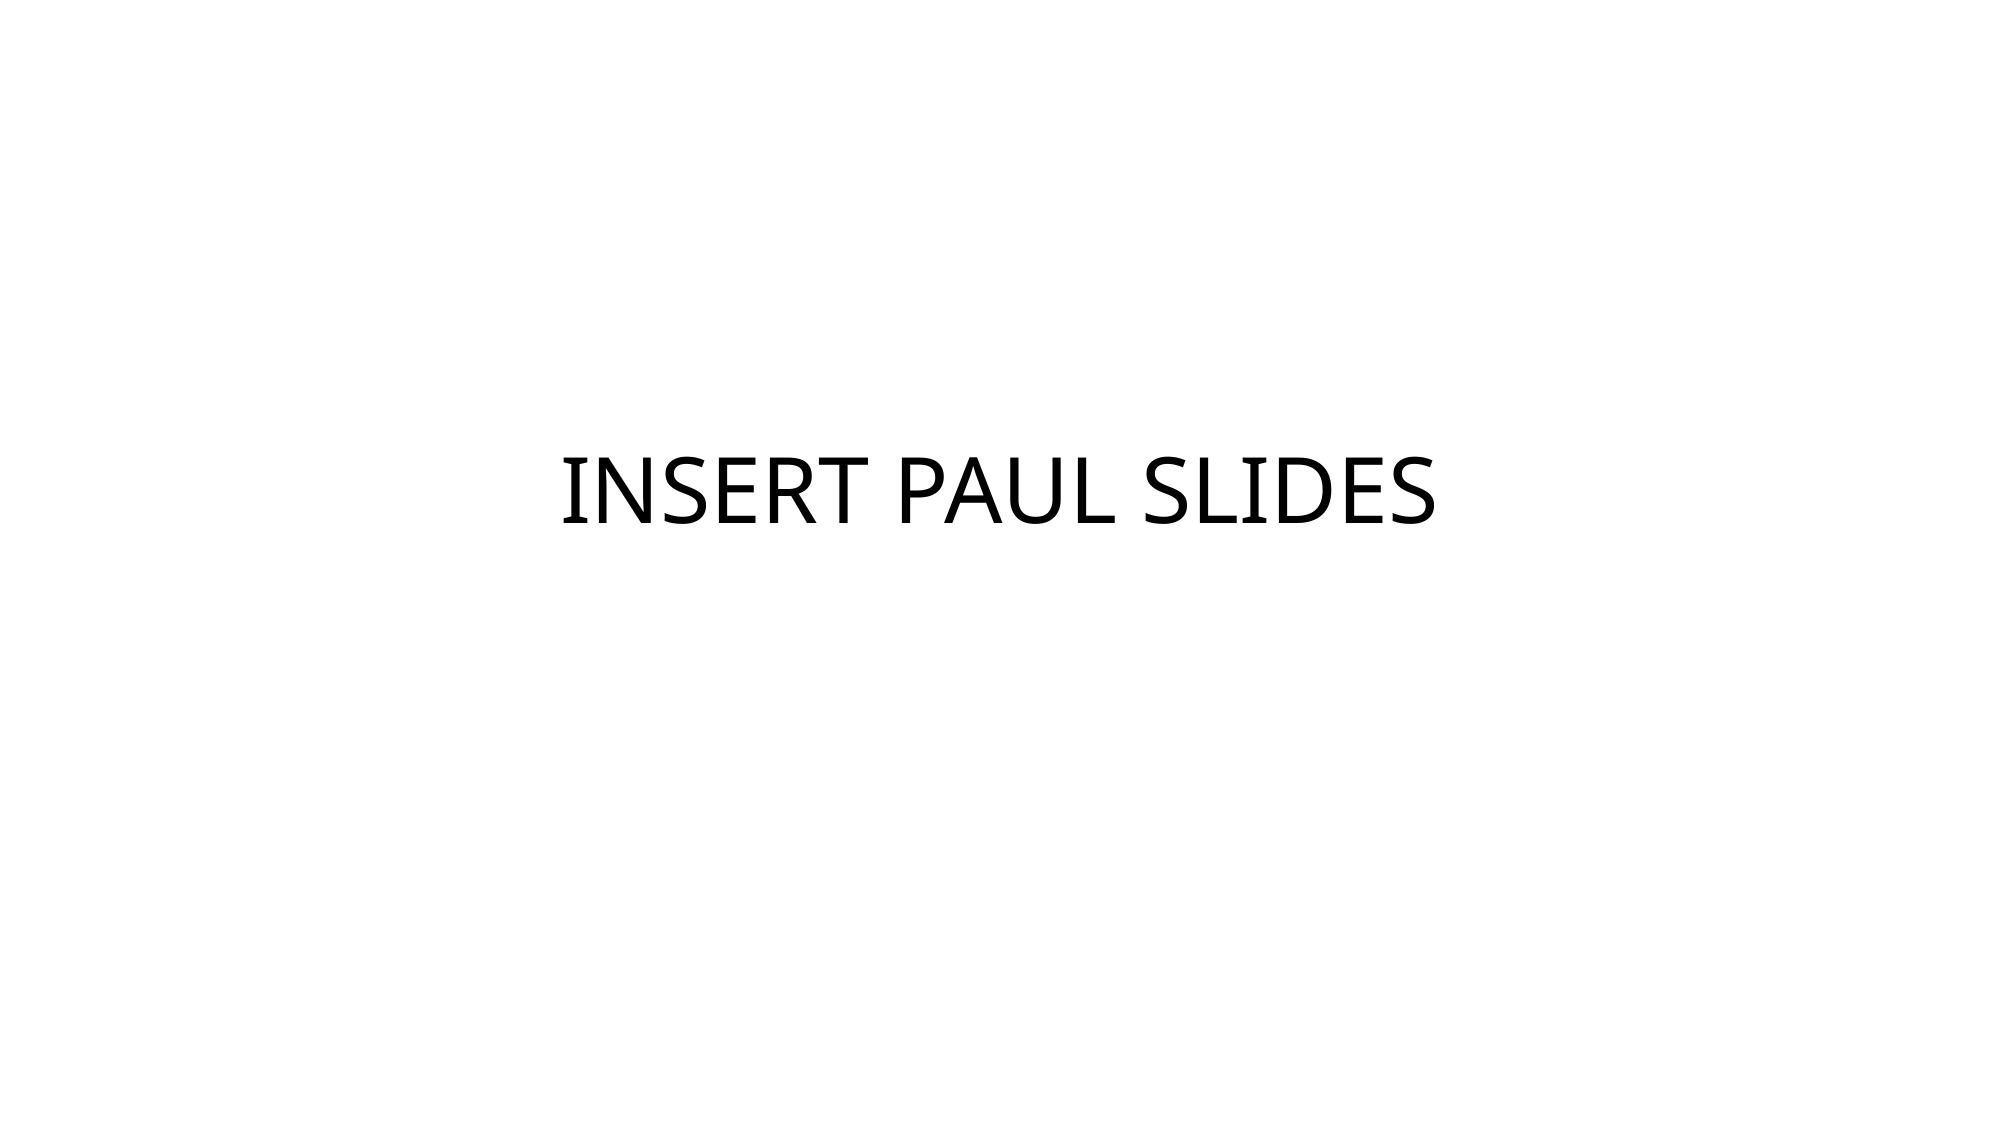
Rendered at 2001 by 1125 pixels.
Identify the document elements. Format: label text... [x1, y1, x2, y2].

title INSERT PAUL SLIDES [137, 384, 1863, 603]
